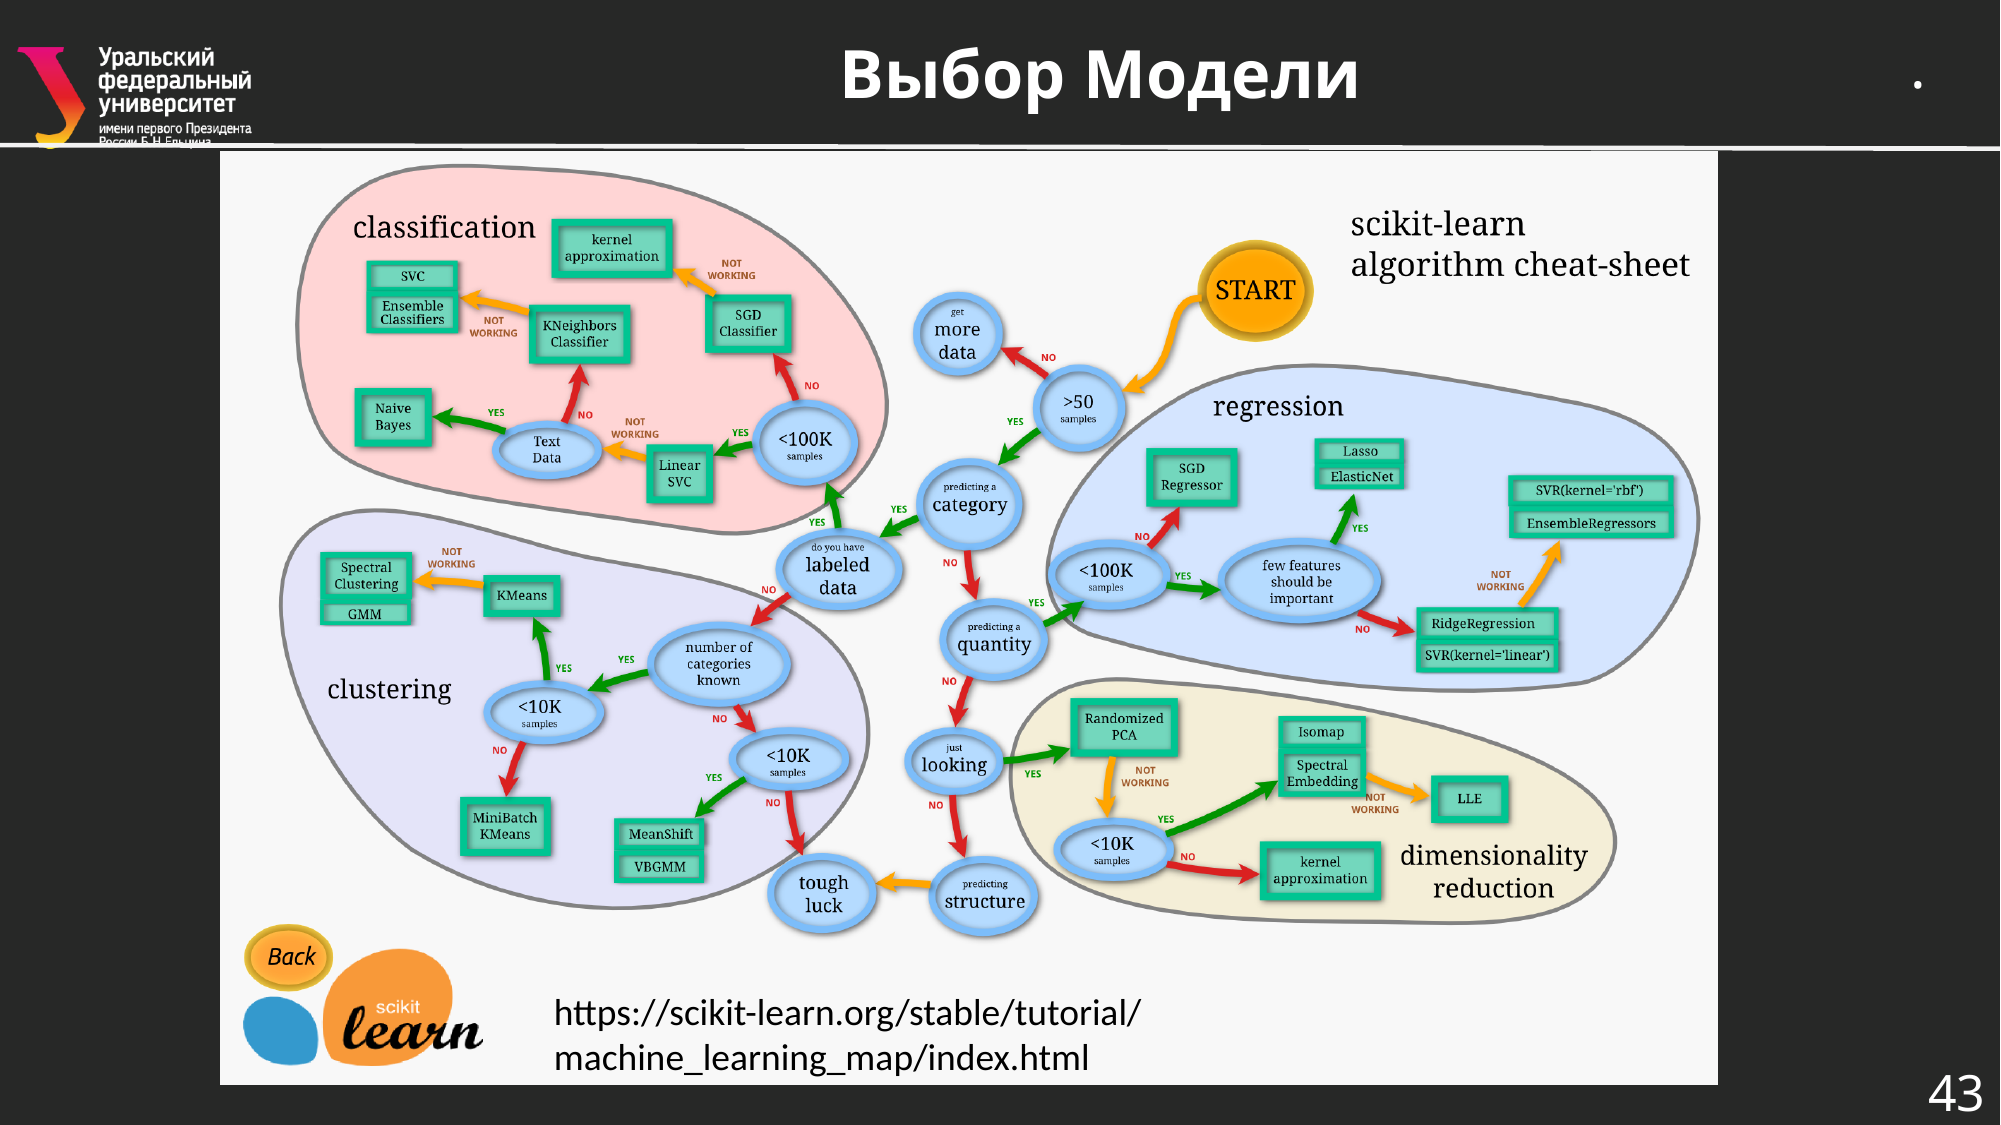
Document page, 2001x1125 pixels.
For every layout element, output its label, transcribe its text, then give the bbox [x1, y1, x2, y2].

picture [0, 149, 1718, 1085]
text_box . [1895, 22, 1948, 108]
slide_number 43 [1842, 1062, 2000, 1125]
picture [0, 0, 291, 144]
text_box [0, 144, 2000, 149]
footer Выбор Модели [508, 28, 1694, 115]
